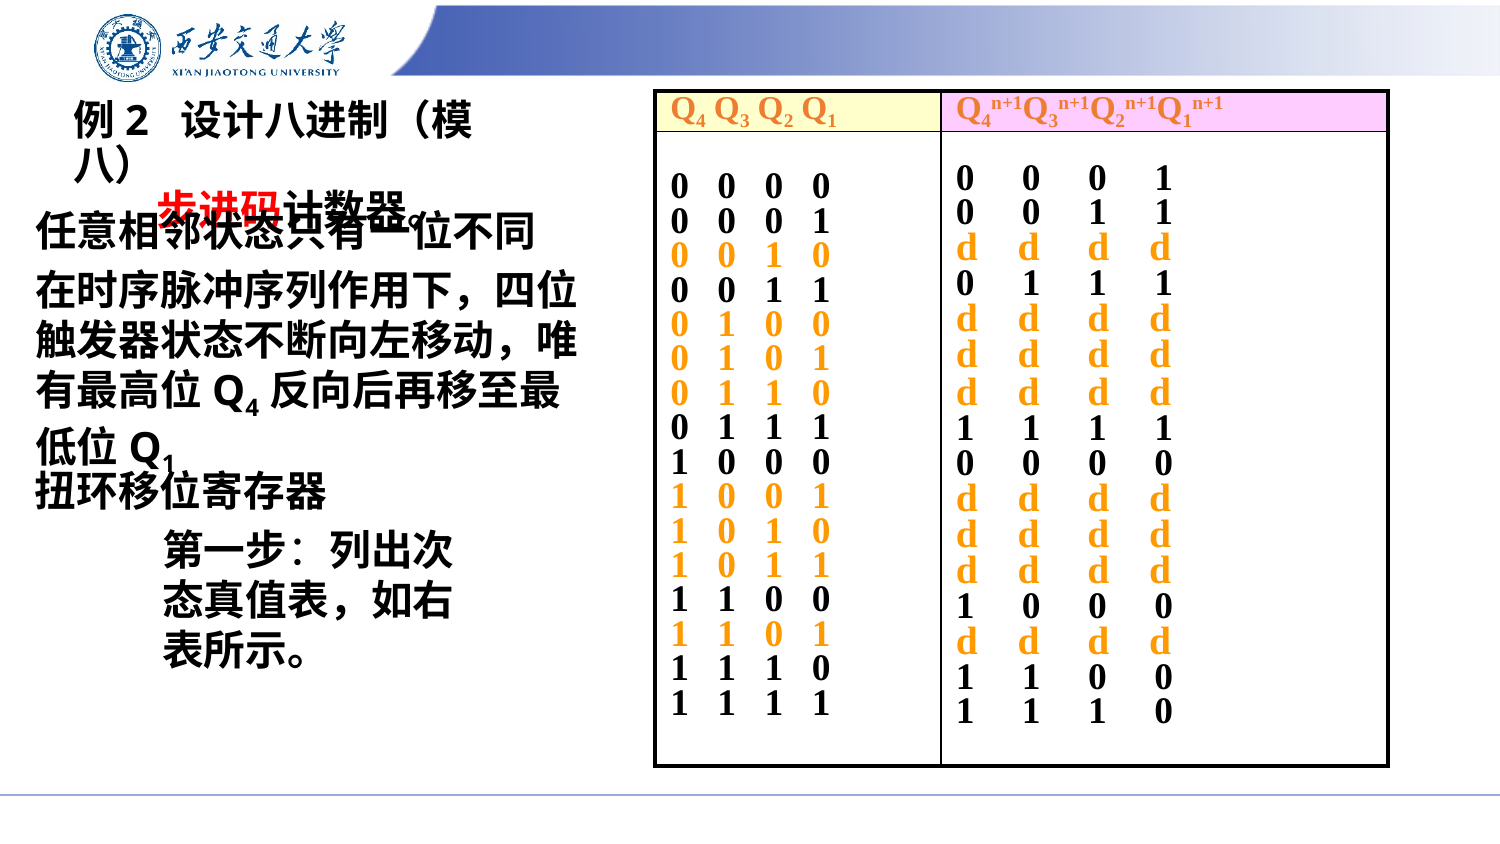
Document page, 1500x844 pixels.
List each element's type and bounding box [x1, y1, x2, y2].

title [58, 91, 561, 186]
table_cell [942, 132, 1386, 764]
picture [0, 0, 1500, 844]
table_header [657, 93, 940, 131]
table_cell [657, 132, 940, 764]
table_header [942, 93, 1386, 131]
text_box [19, 197, 600, 682]
